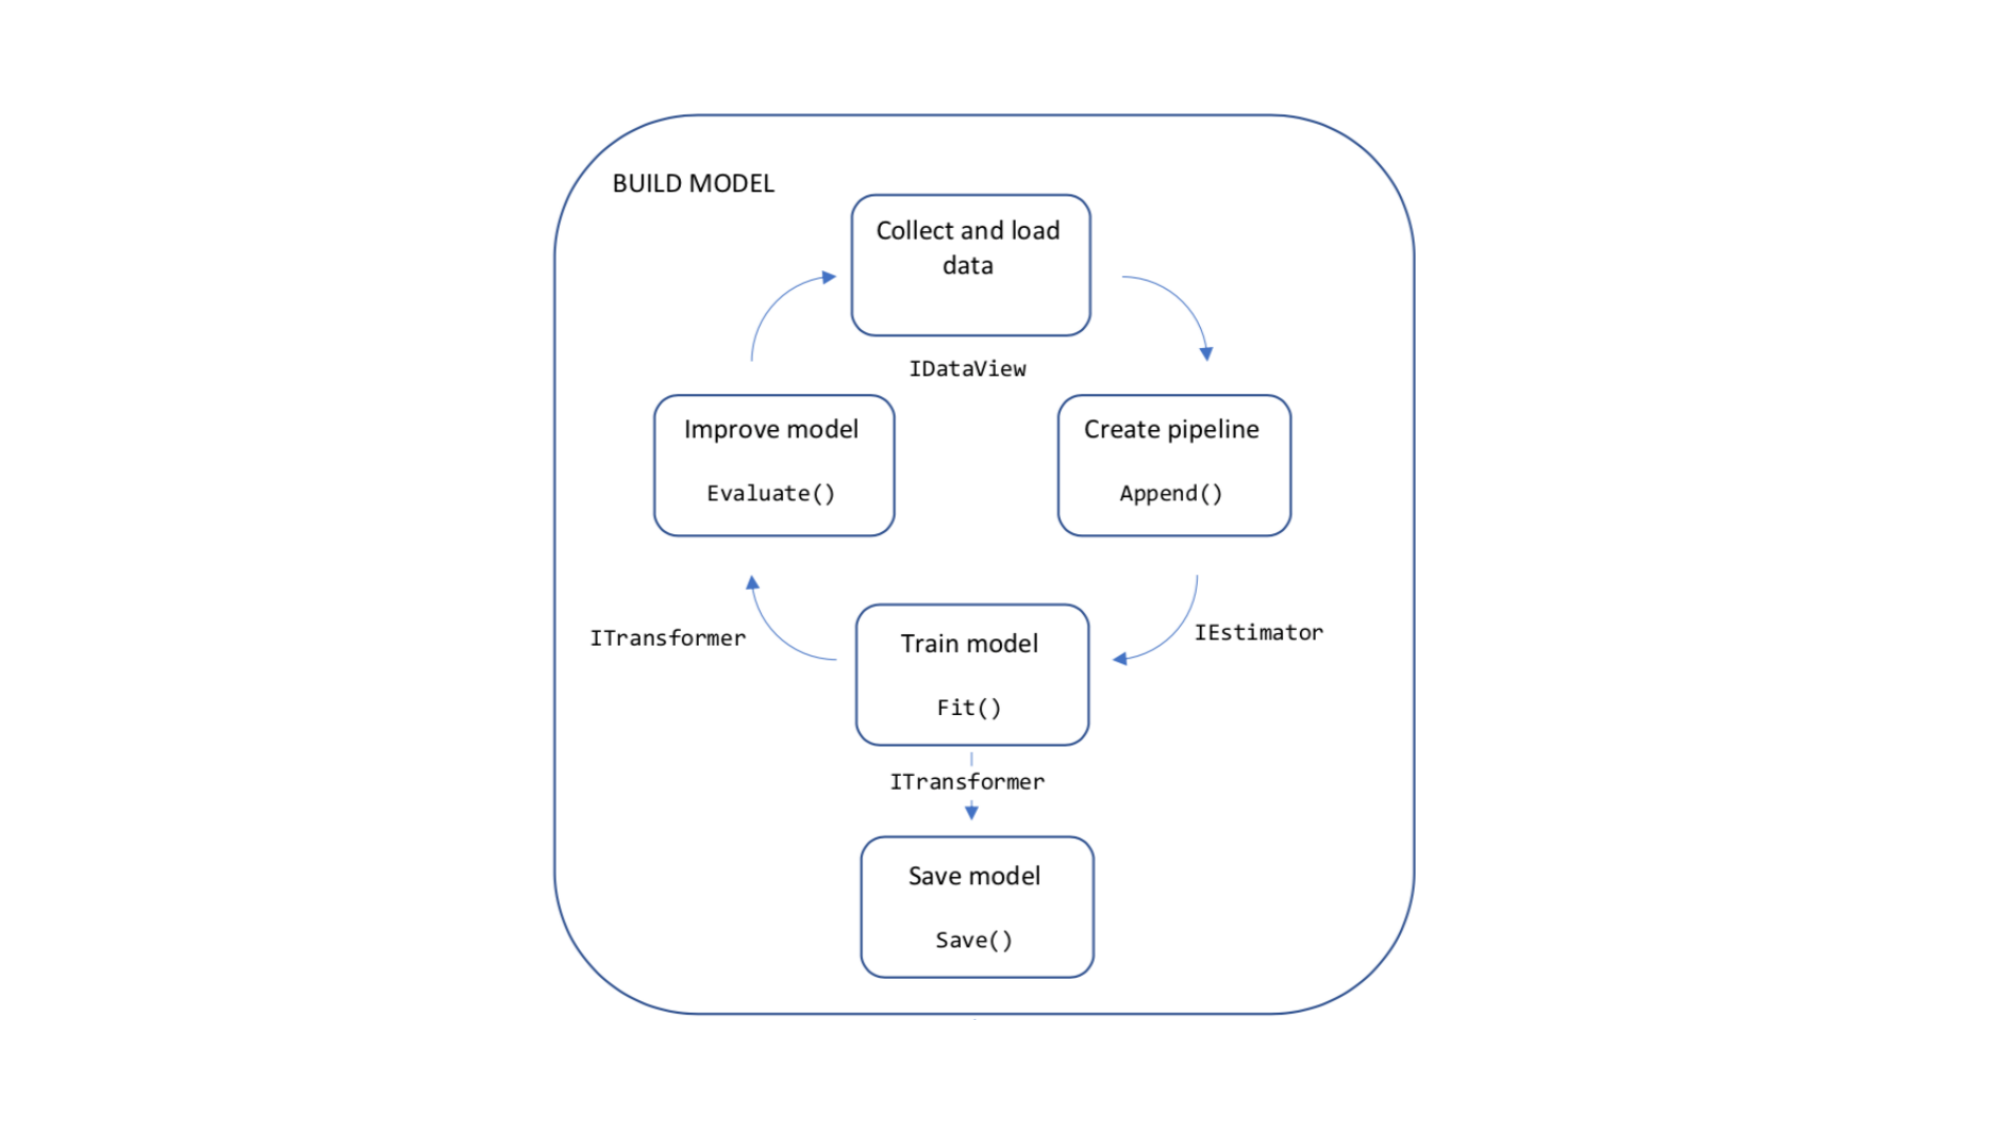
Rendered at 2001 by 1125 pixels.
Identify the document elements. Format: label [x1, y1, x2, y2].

picture [540, 105, 1460, 1020]
